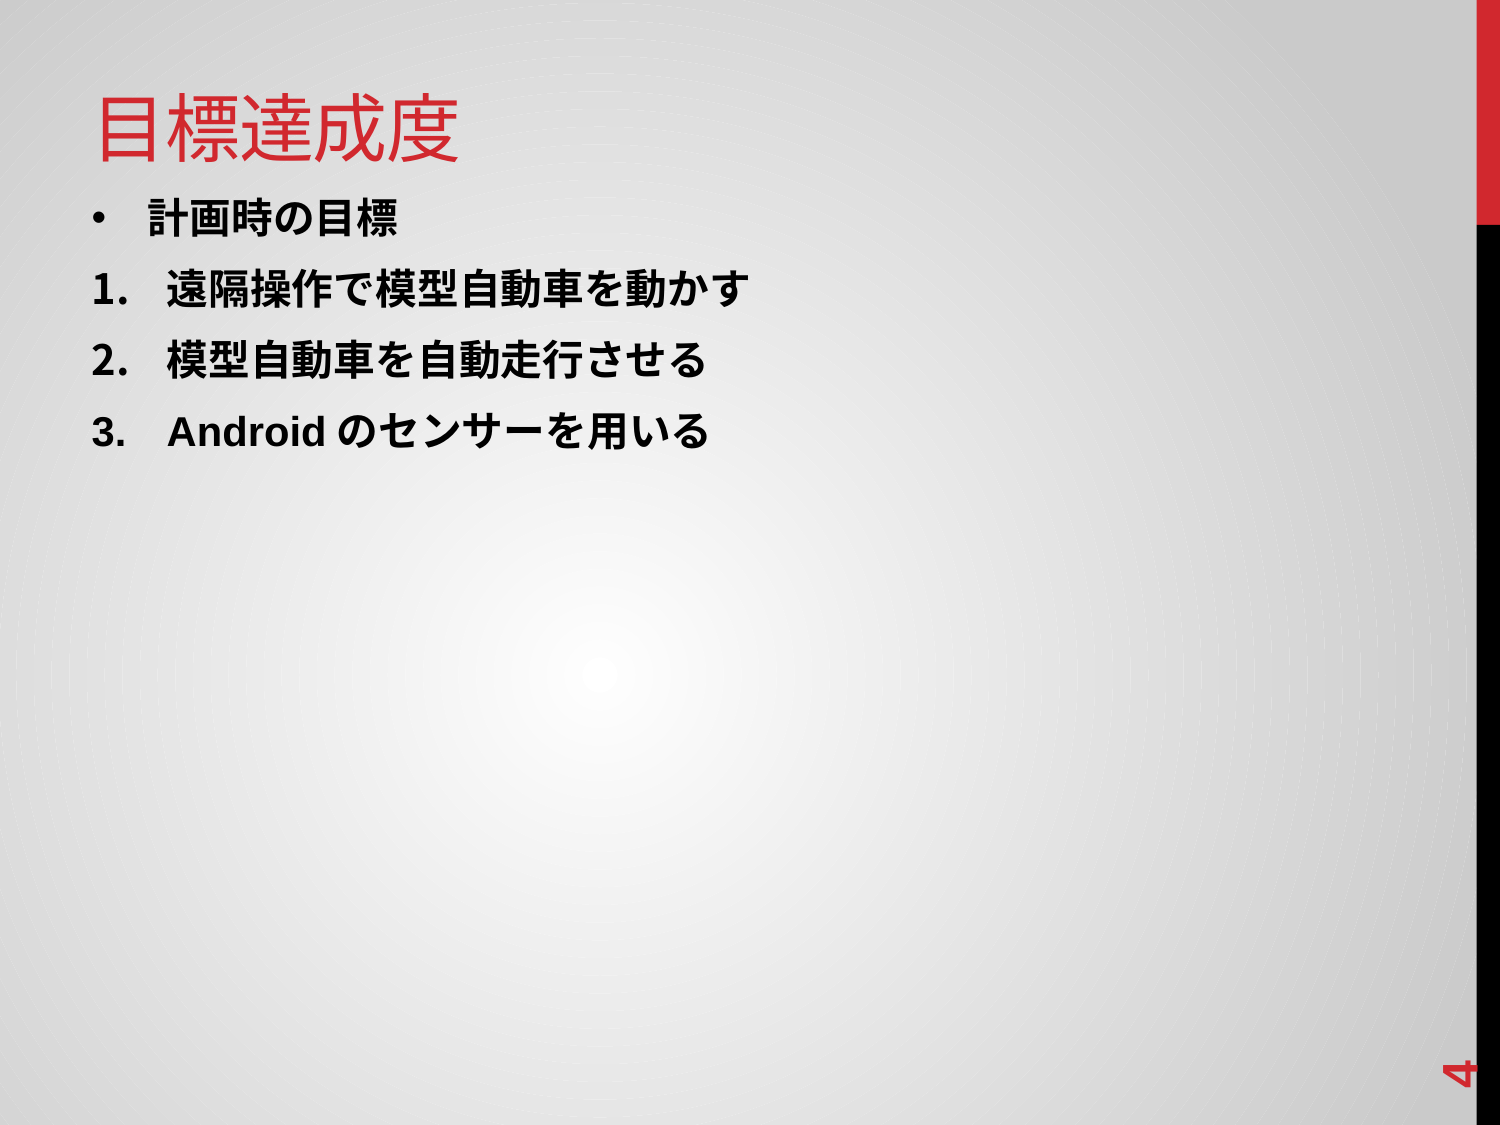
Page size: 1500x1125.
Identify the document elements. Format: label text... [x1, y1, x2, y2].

title 目標達成度 [76, 54, 1027, 180]
list 計画時の目標 遠隔操作で模型自動車を動かす 模型自動車を自動走行させる Androidのセンサーを用いる [76, 184, 1327, 504]
slide_number 3 [1427, 887, 1488, 1104]
